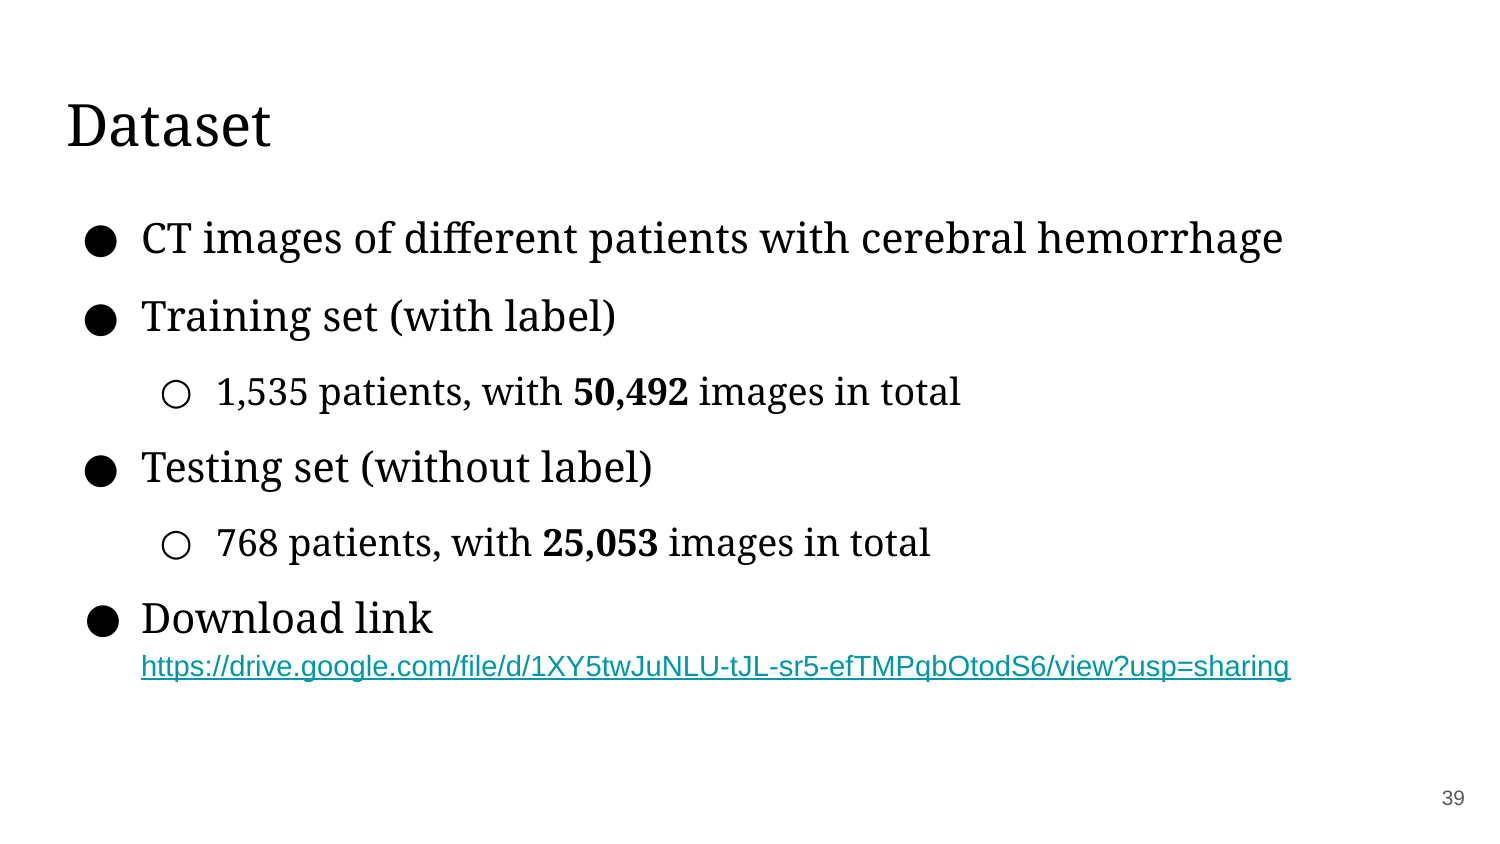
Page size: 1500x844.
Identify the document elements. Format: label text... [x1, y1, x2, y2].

title Dataset [51, 72, 1449, 167]
list CT images of different patients with cerebral hemorrhage Training set (with label) 1,535 patients, with 50,492 images in total Testing set (without label) 768 patients, with 25,053 images in total Download link https://drive.google.com/file/d/1XY5twJuNLU-tJL-sr5-efTMPqbOtodS6/view?usp=sharing [51, 189, 1449, 750]
slide_number ‹#› [1389, 764, 1480, 830]
